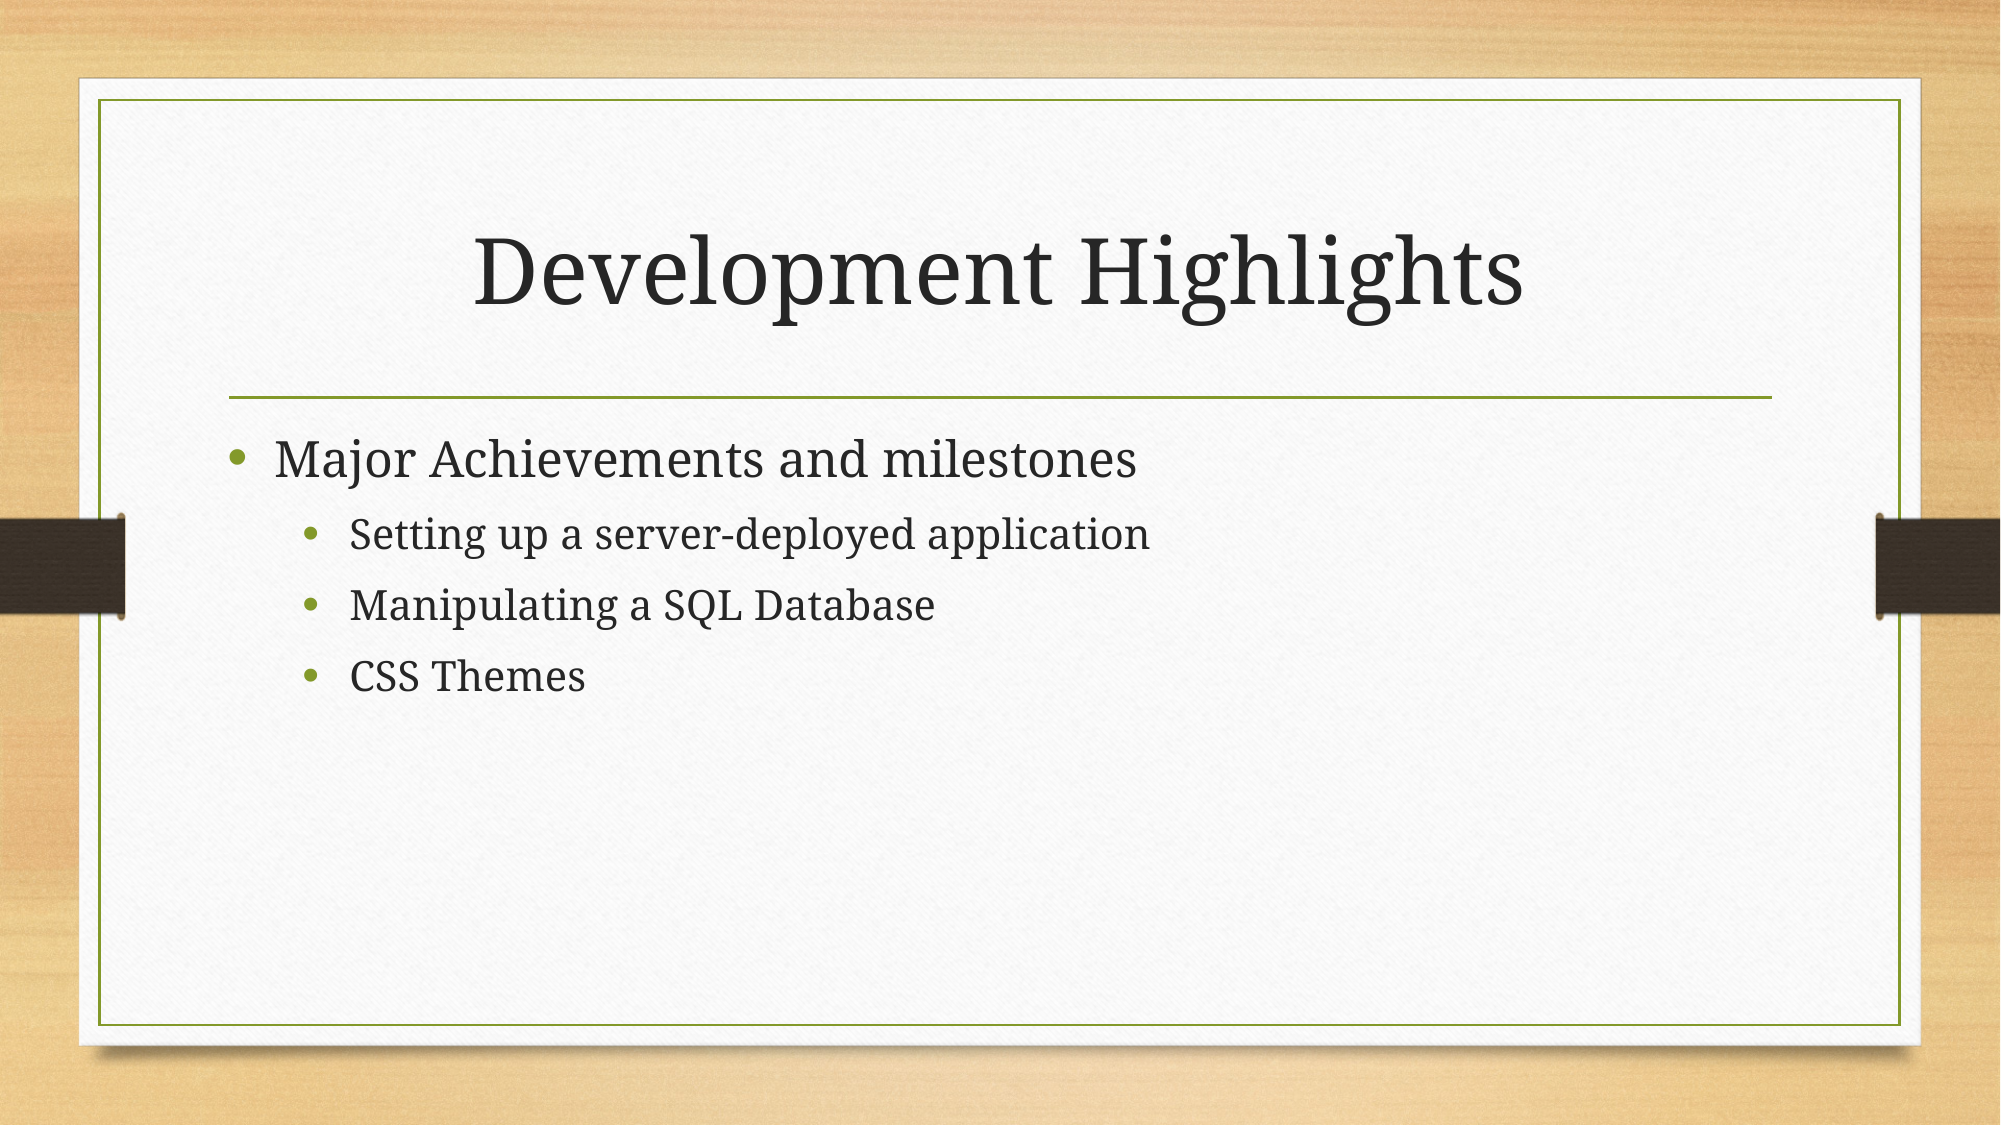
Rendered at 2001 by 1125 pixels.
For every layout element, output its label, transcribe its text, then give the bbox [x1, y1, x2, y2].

title Development Highlights [212, 161, 1788, 375]
picture [0, 0, 2001, 1125]
list Major Achievements and milestones Setting up a server-deployed application Manipulating a SQL Database CSS Themes [212, 419, 1788, 964]
